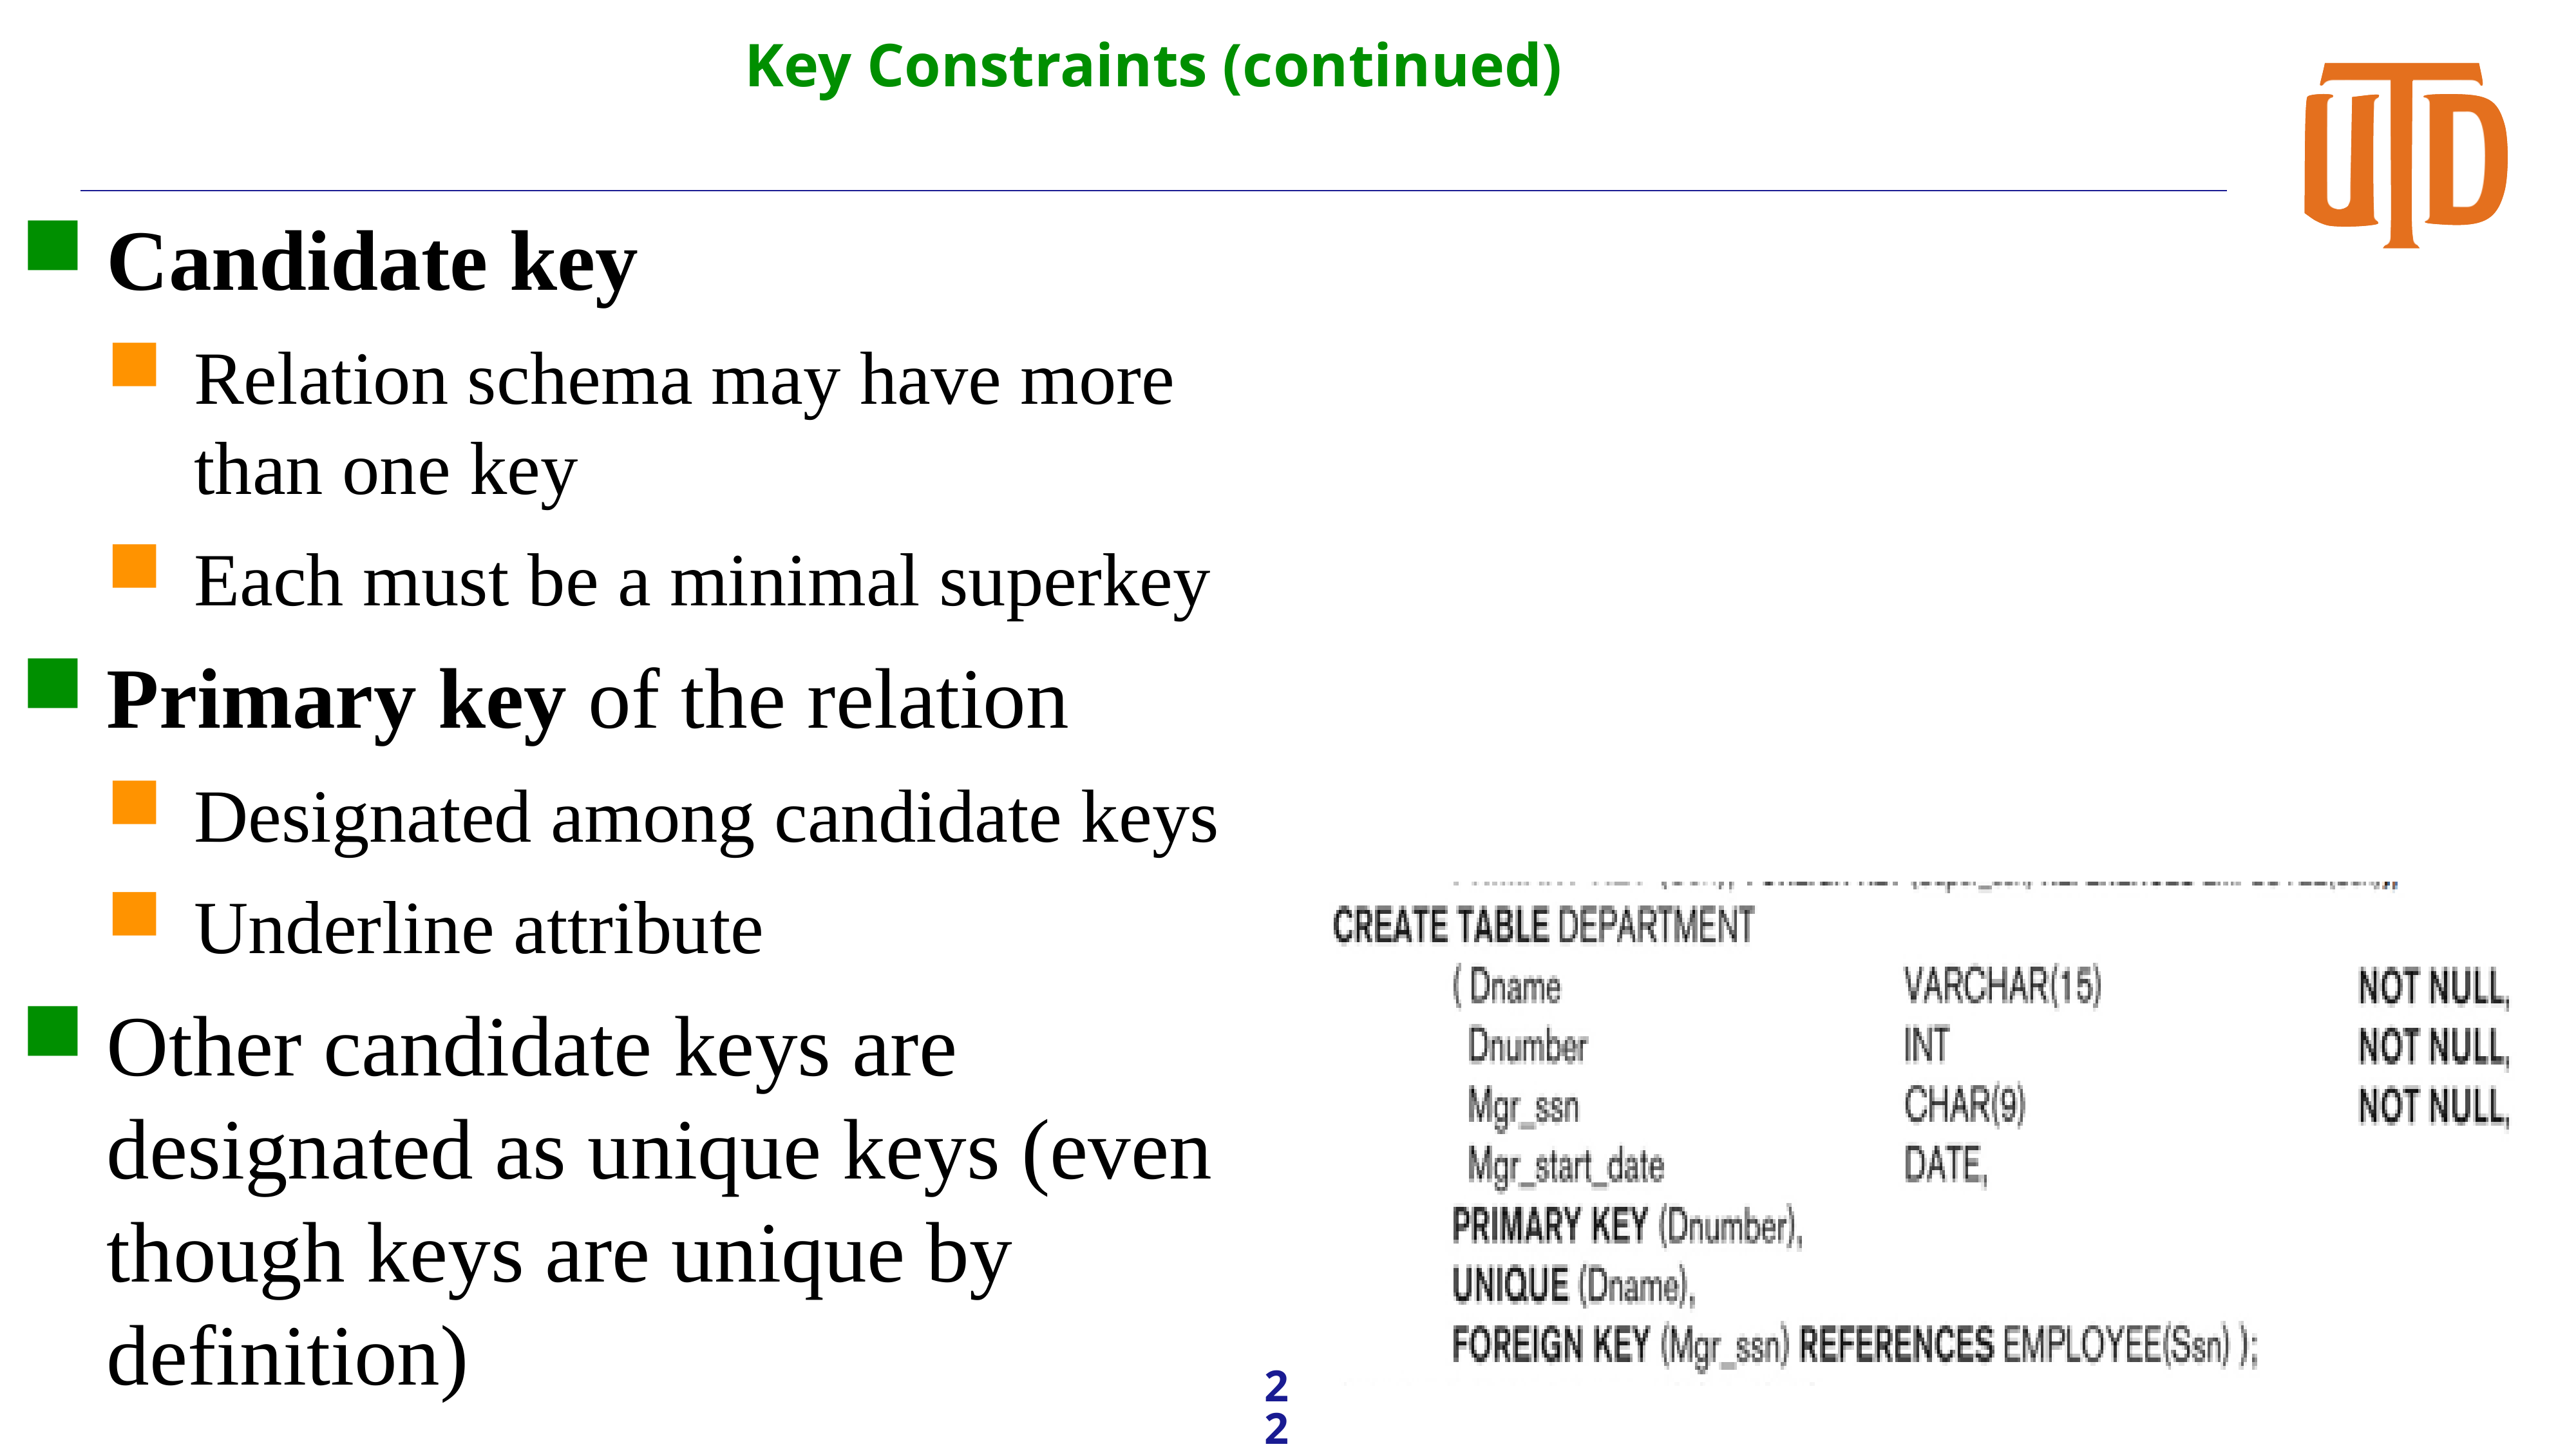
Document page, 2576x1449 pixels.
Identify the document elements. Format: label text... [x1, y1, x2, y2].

slide_number 22 [1256, 1350, 1322, 1417]
picture [2304, 62, 2508, 249]
list Candidate key Relation schema may have more than one key Each must be a minimal superkey Primary key of the relation Designated among candidate keys Underline attribute Other candidate keys are designated as unique keys (even though keys are unique by definition) [13, 196, 1322, 1265]
text_box Key Constraints (continued) [41, 0, 2266, 158]
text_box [1321, 882, 2576, 1387]
